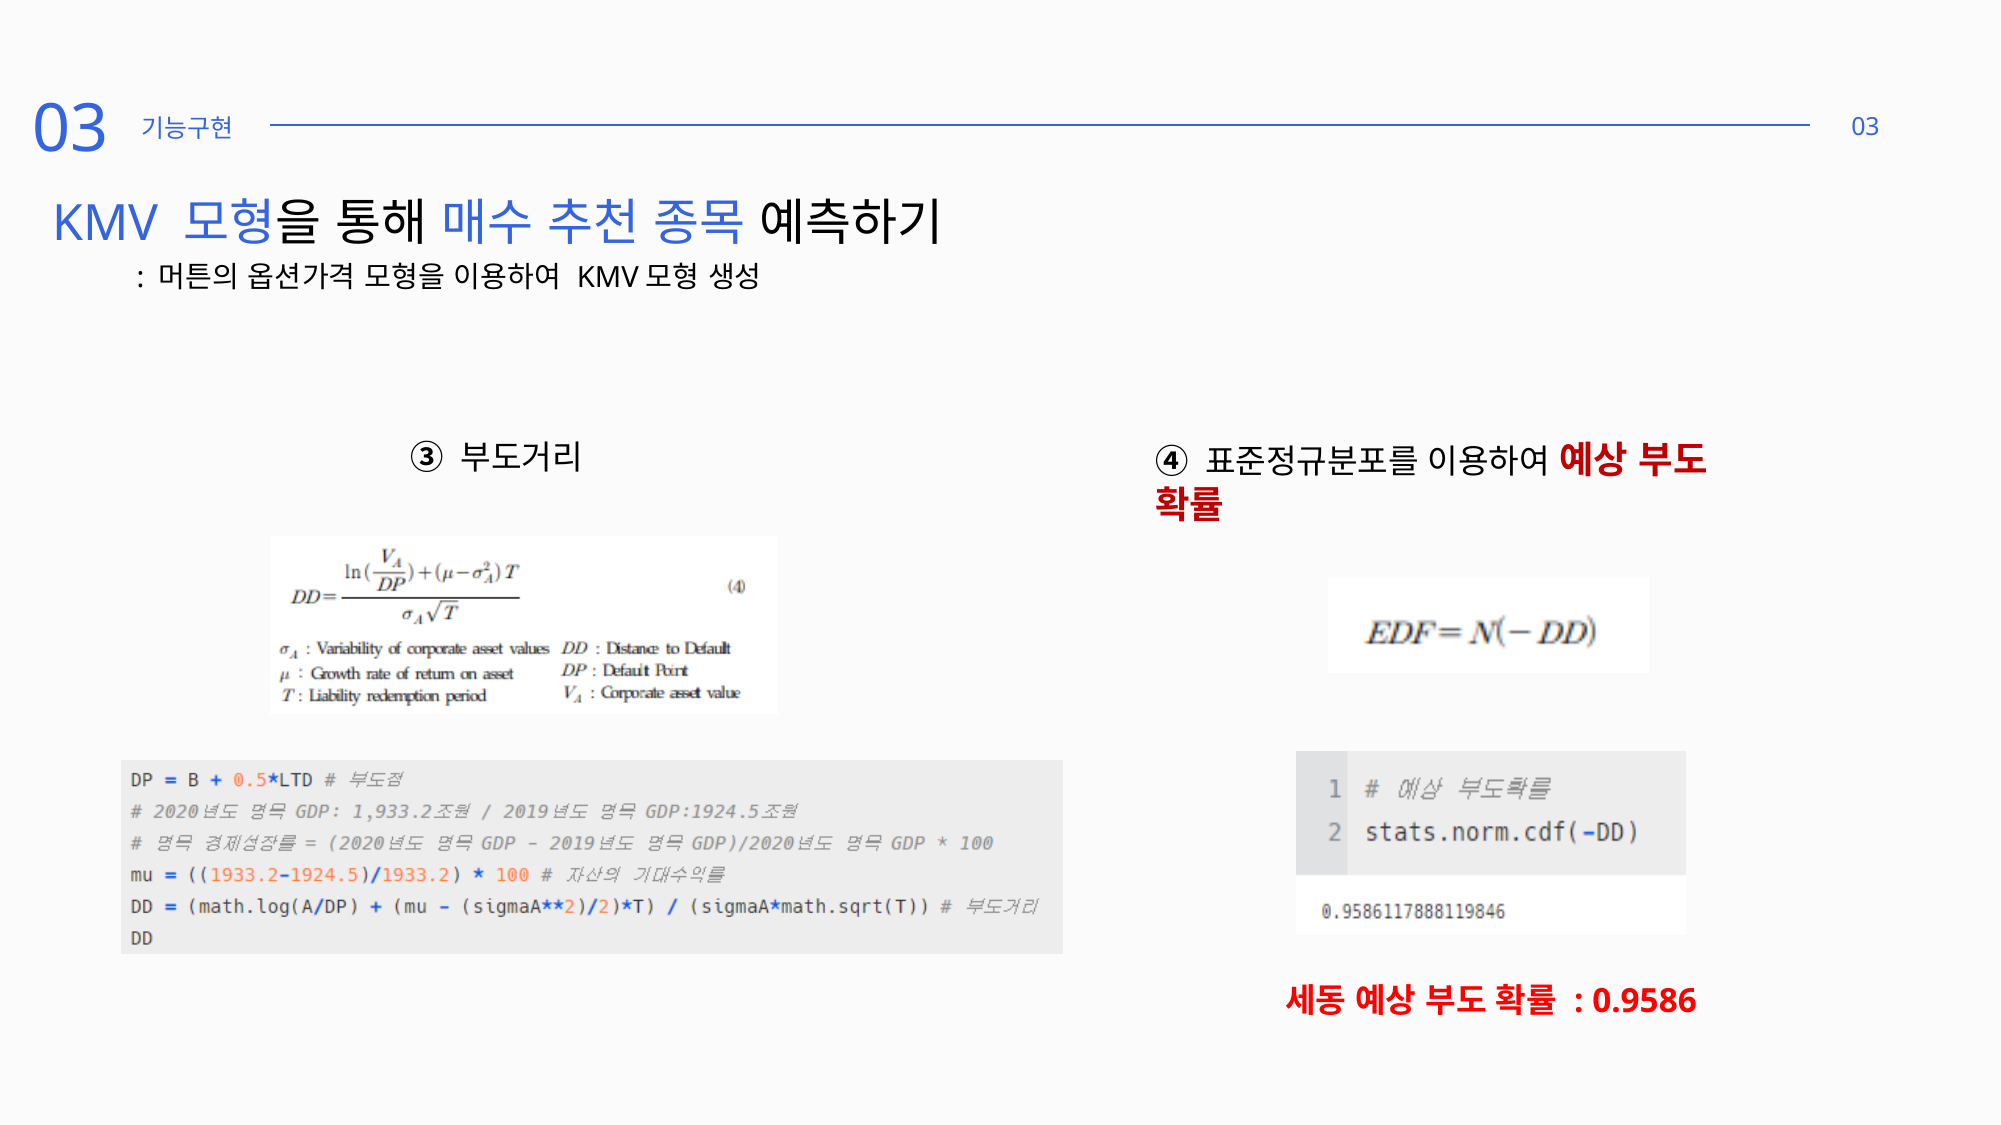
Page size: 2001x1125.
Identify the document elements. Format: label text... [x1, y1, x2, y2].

text_box 03 [17, 77, 179, 172]
picture [270, 536, 778, 714]
text_box 세동 예상 부도 확률 : 0.9586 [1270, 971, 1712, 1027]
picture [121, 760, 1063, 954]
text_box 03 [1836, 102, 1895, 148]
text_box ④ 표준정규분포를 이용하여 예상 부도 확률 [1140, 428, 1793, 534]
picture [1296, 751, 1686, 935]
text_box : 머튼의 옵션가격 모형을 이용하여 KMV모형 생성 [121, 250, 900, 301]
text_box ③ 부도거리 [395, 428, 627, 484]
text_box 기능구현 [179, 105, 249, 150]
text_box KMV 모형을 통해 매수 추천 종목 예측하기 [37, 182, 1105, 324]
picture [1328, 577, 1649, 673]
